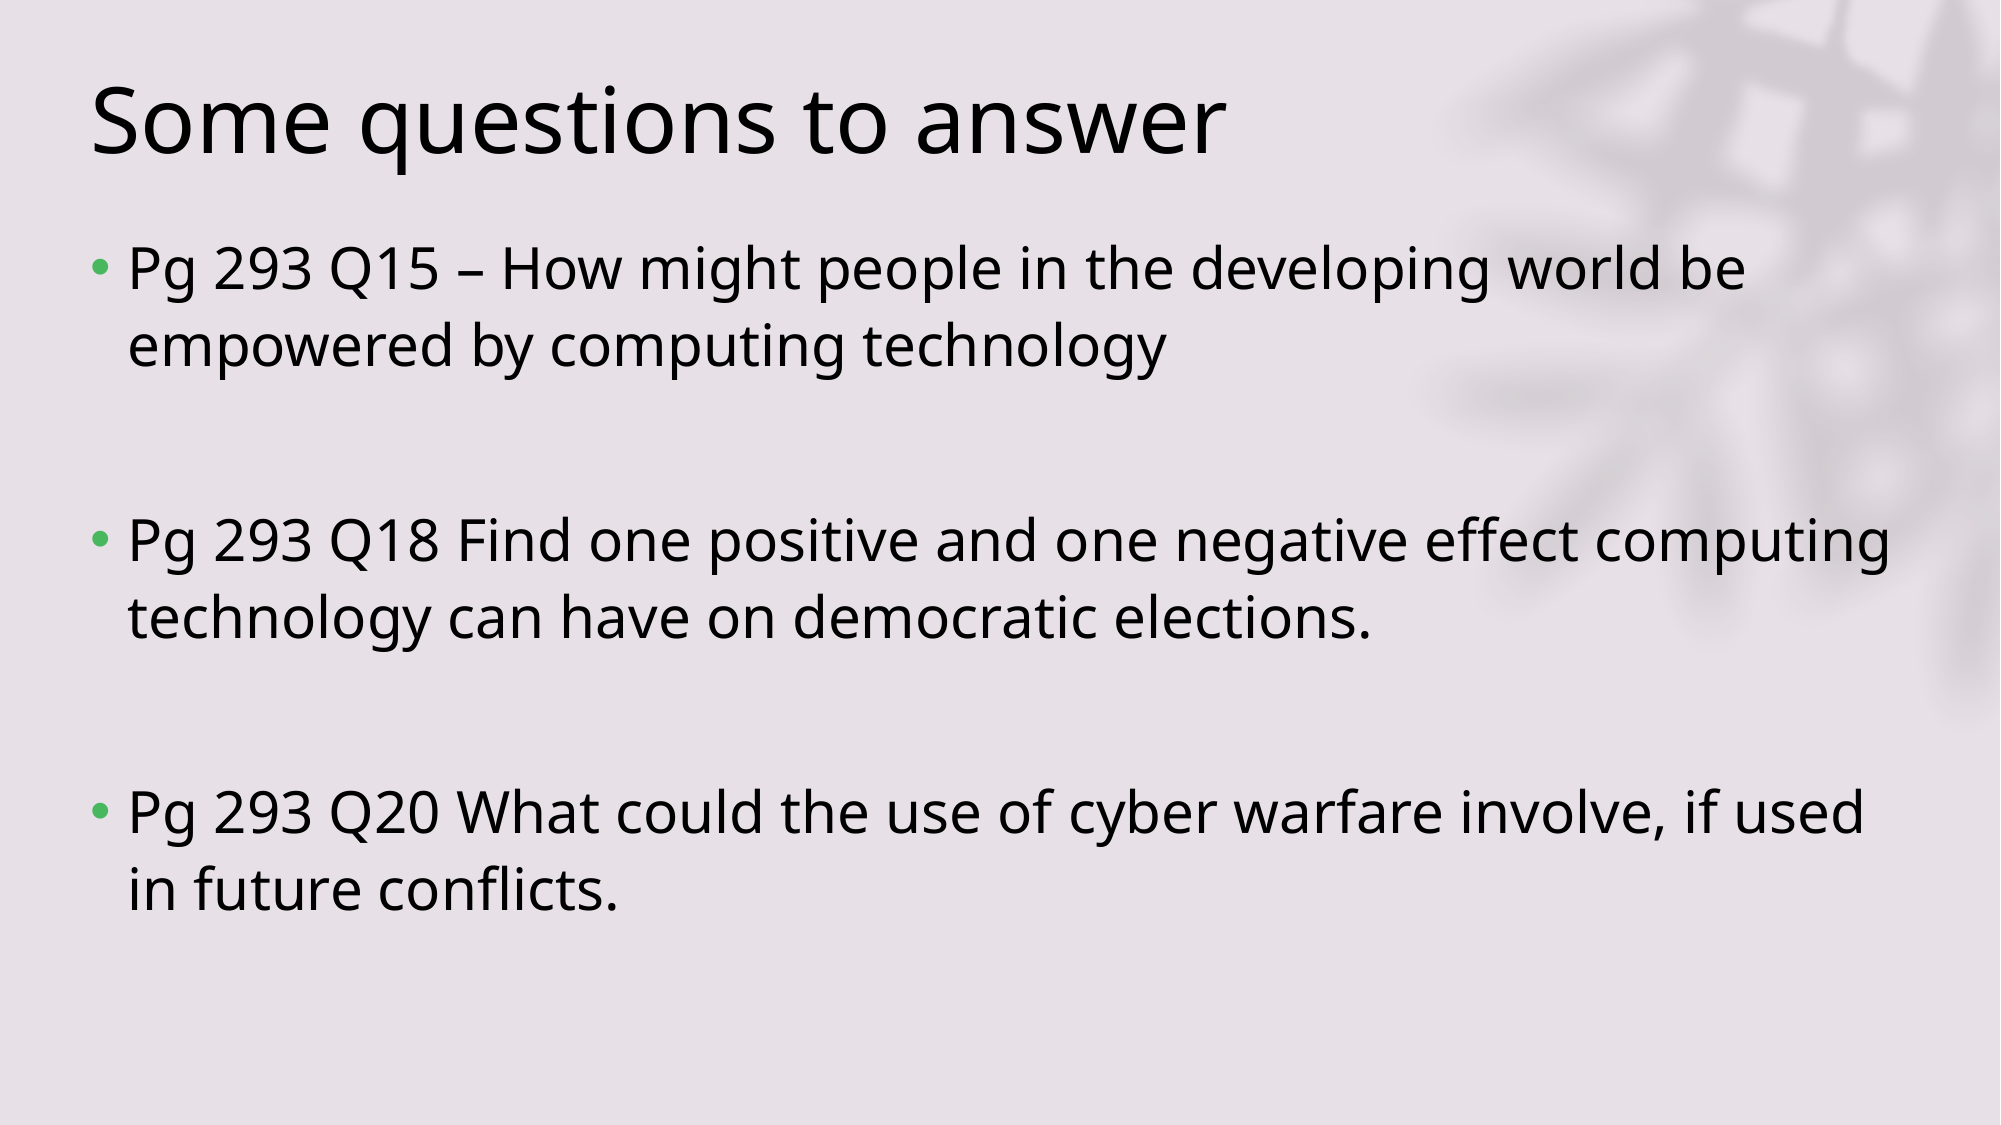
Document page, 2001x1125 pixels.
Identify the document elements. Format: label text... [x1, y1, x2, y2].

list Pg 293 Q15 – How might people in the developing world be empowered by computing technology Pg 293 Q18 Find one positive and one negative effect computing technology can have on democratic elections. Pg 293 Q20 What could the use of cyber warfare involve, if used in future conflicts. [75, 216, 1925, 1090]
title Some questions to answer [75, 8, 1863, 216]
